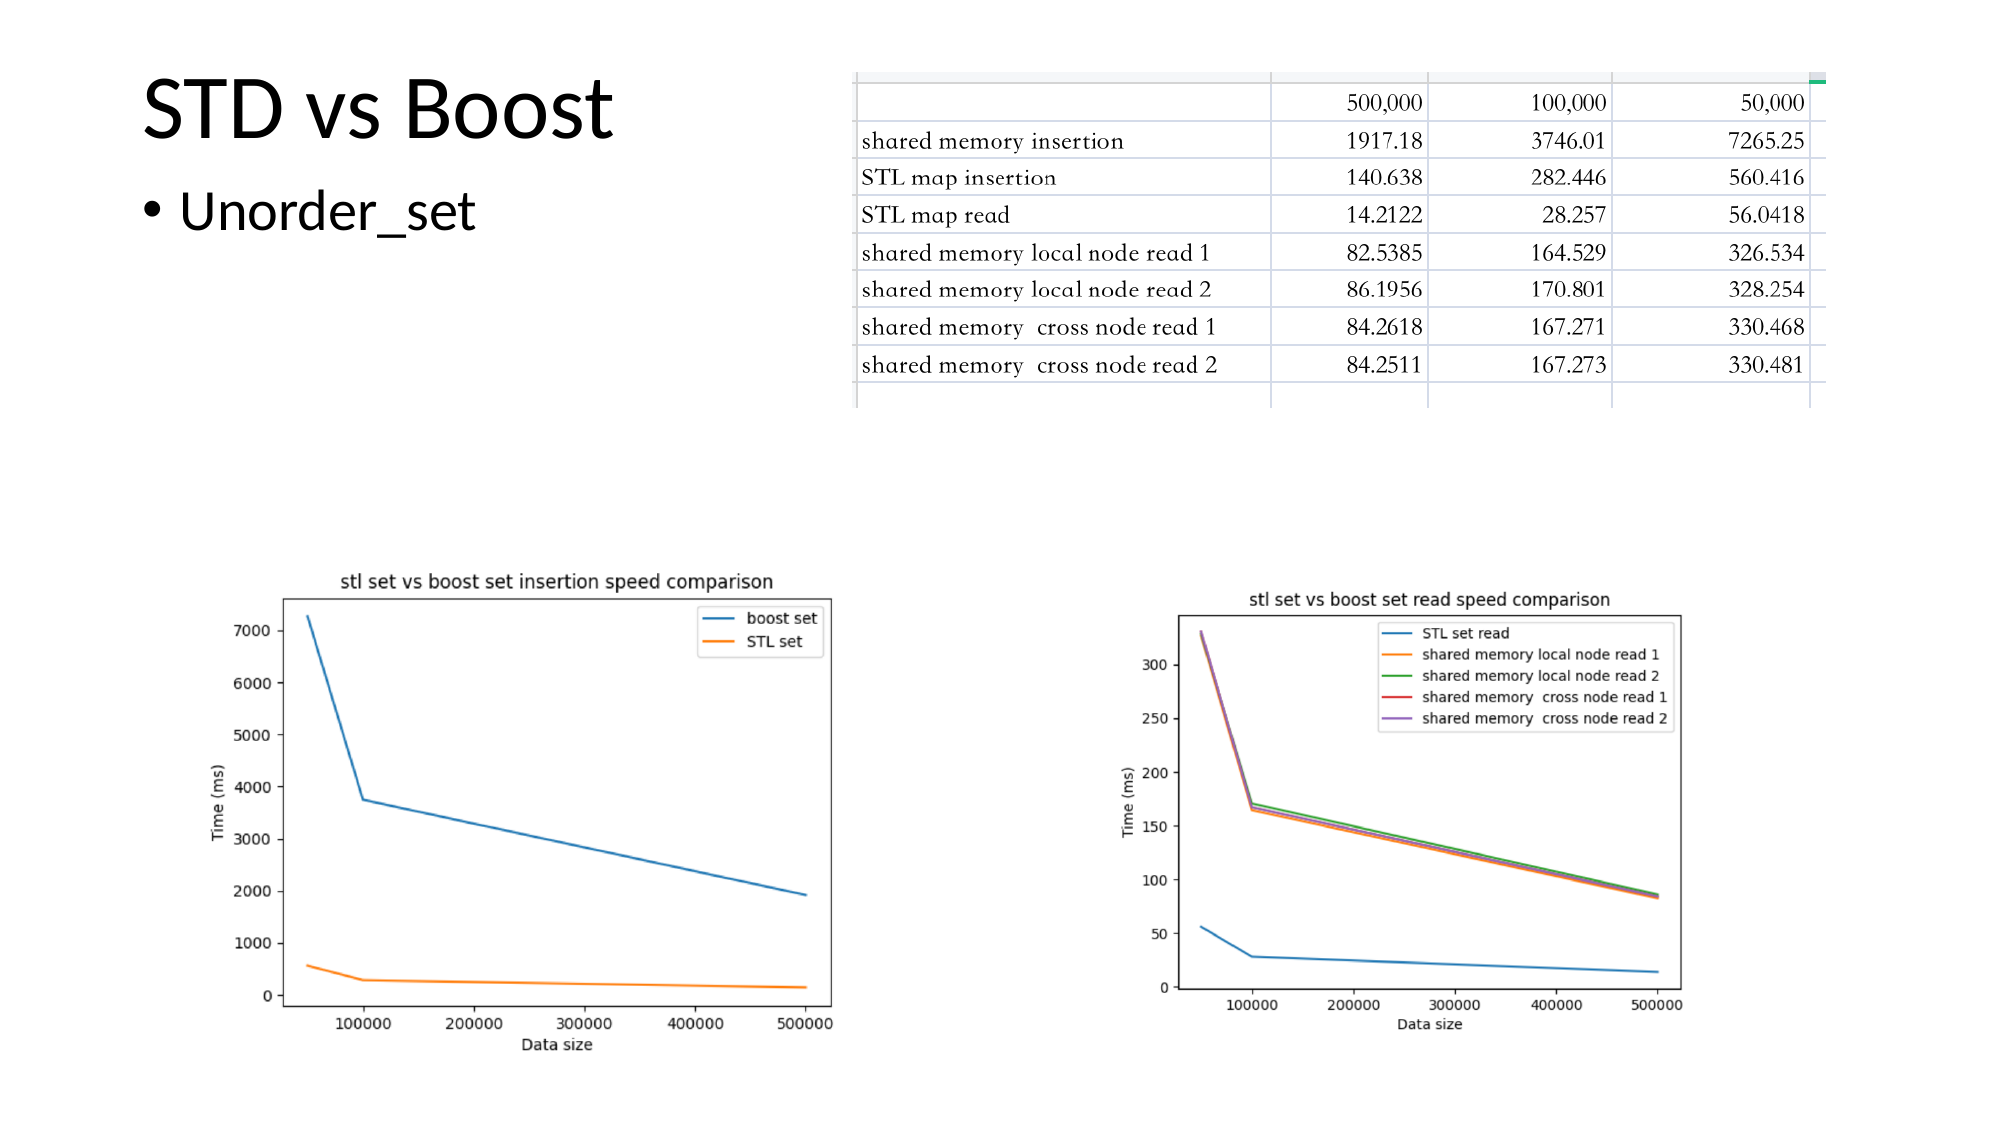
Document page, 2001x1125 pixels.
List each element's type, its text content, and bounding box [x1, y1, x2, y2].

picture [852, 72, 1826, 408]
picture [1097, 556, 1745, 1042]
picture [194, 534, 901, 1064]
list Unorder_set [127, 172, 1853, 887]
title STD vs Boost [127, 0, 1853, 172]
